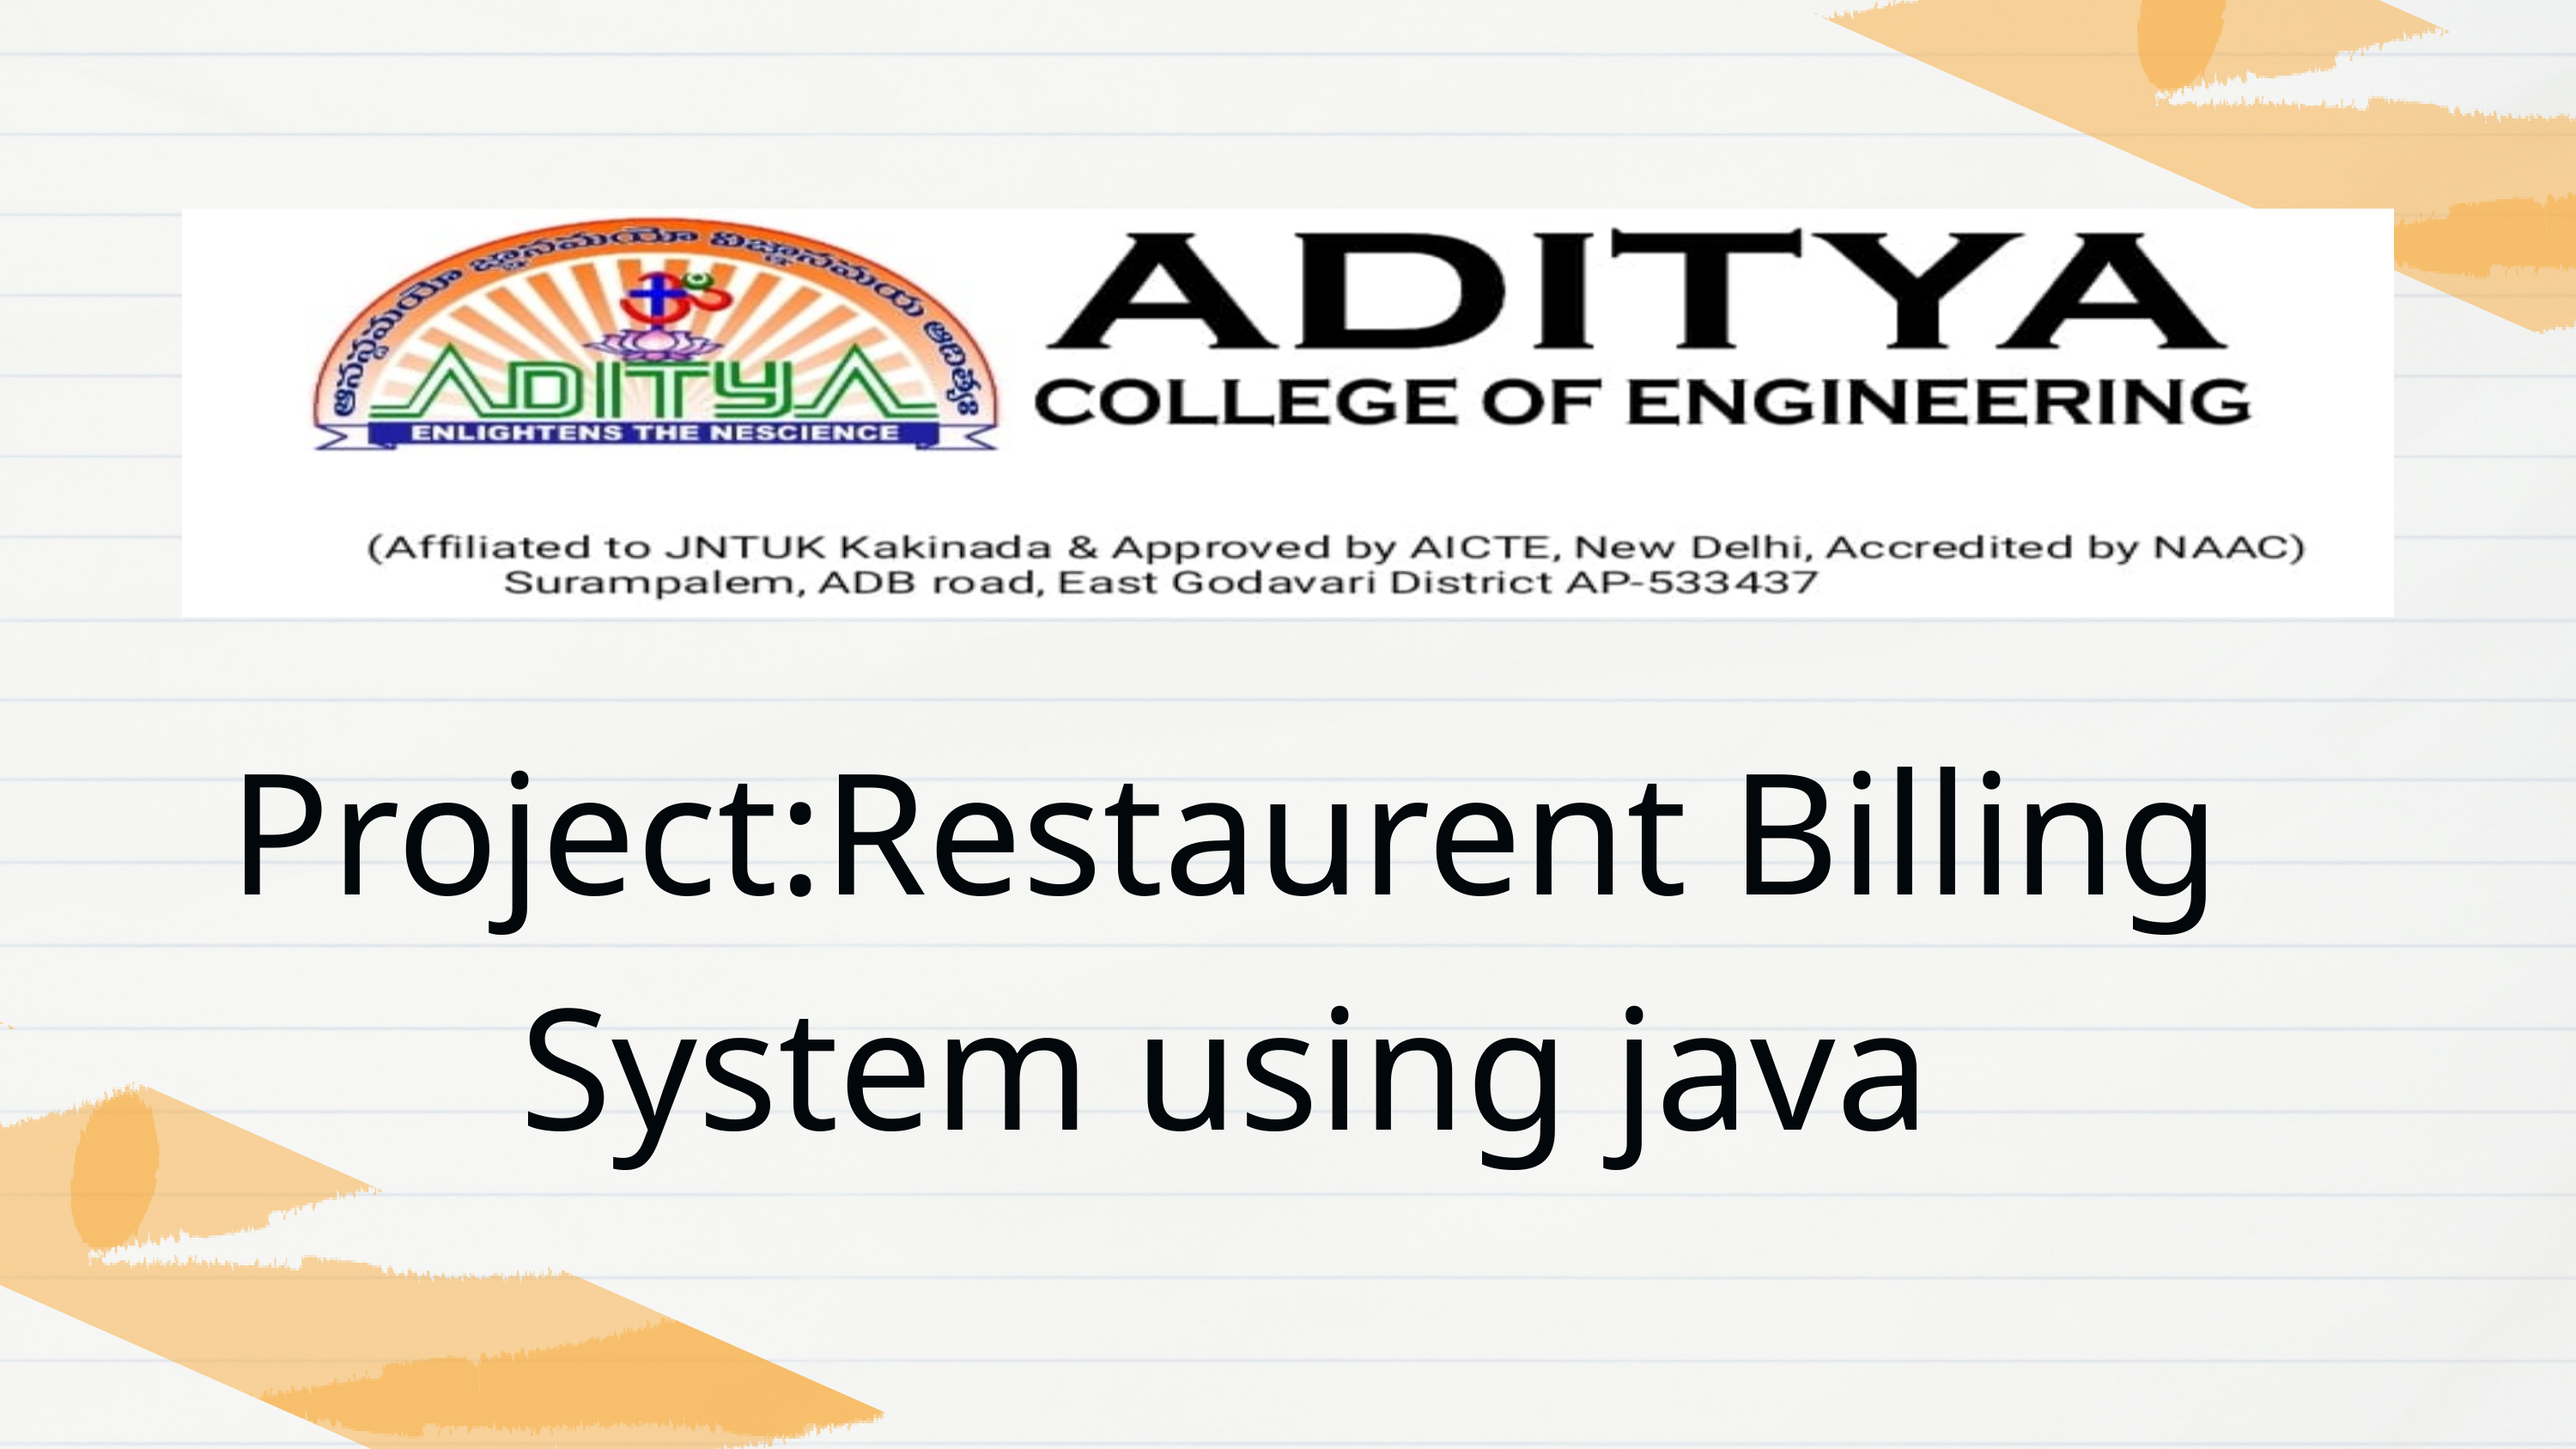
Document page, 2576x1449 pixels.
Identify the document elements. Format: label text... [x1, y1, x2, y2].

picture [182, 209, 2394, 617]
text_box [1782, 0, 2576, 351]
text_box [0, 1022, 968, 1449]
text_box Project:Restaurent Billing System using java [94, 693, 2356, 1164]
text_box [0, 0, 2576, 1449]
